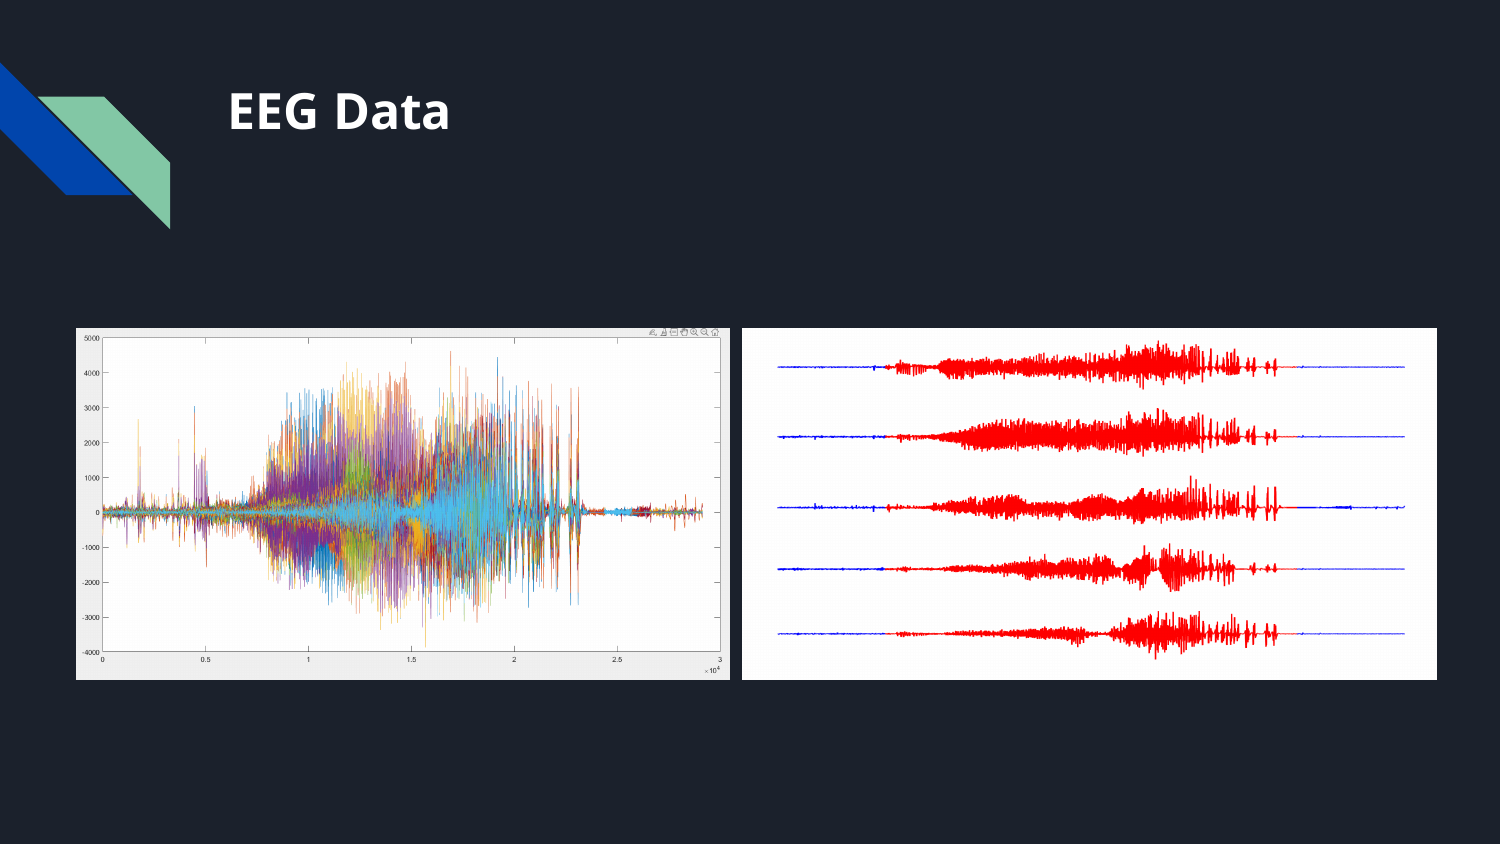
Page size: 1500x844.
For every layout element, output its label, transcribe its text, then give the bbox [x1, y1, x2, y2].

title EEG Data [212, 64, 1368, 215]
picture [741, 328, 1438, 680]
picture [75, 328, 730, 680]
